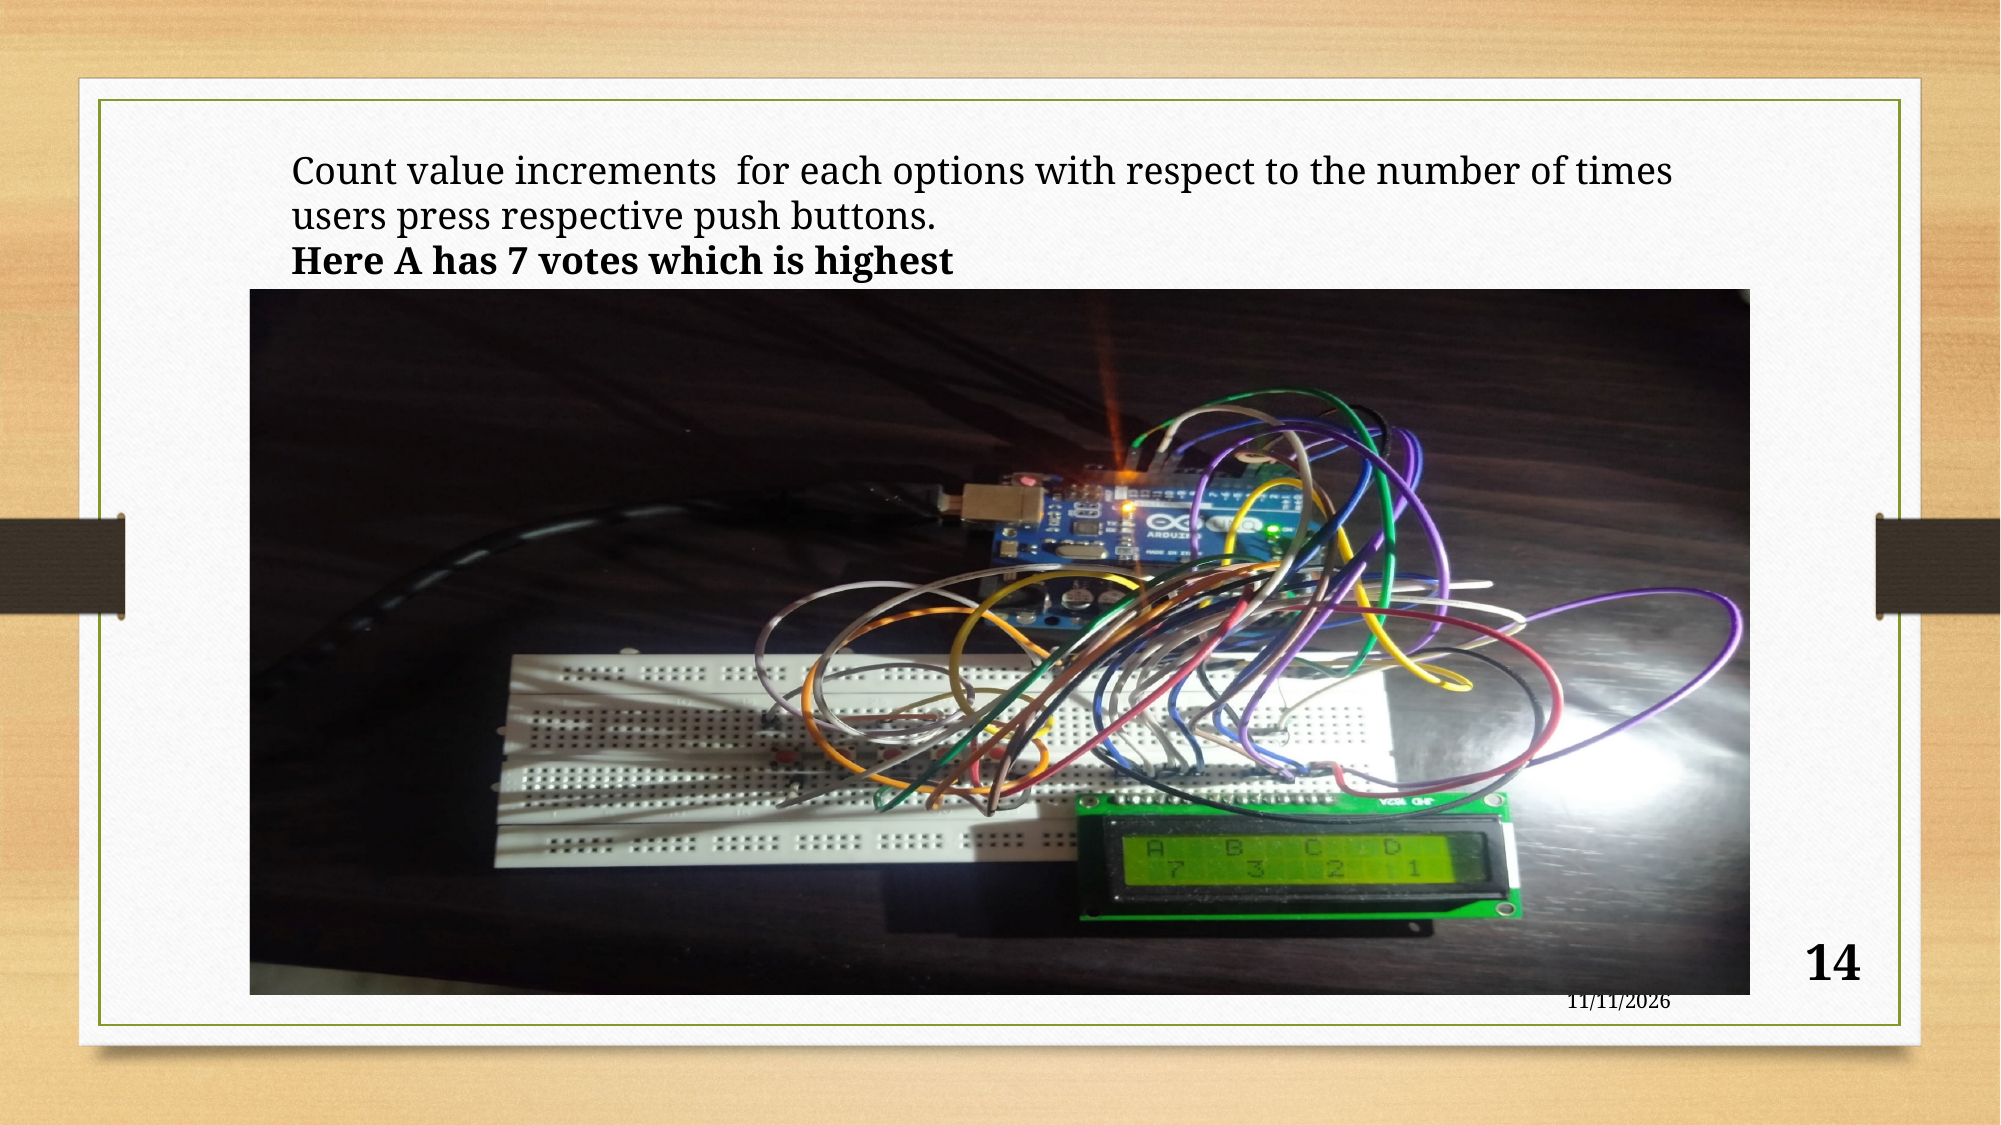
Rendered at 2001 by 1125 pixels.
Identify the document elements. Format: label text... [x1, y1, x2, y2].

slide_number 14 [1787, 941, 1877, 988]
text_box Count value increments for each options with respect to the number of times users press respective push buttons. Here A has 7 votes which is highest [276, 139, 646, 290]
text_box Count value increments for each options with respect to the number of times users press respective push buttons. Here A has 7 votes which is highest [1354, 139, 1714, 290]
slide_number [1423, 979, 1686, 1025]
picture [0, 0, 2001, 1125]
